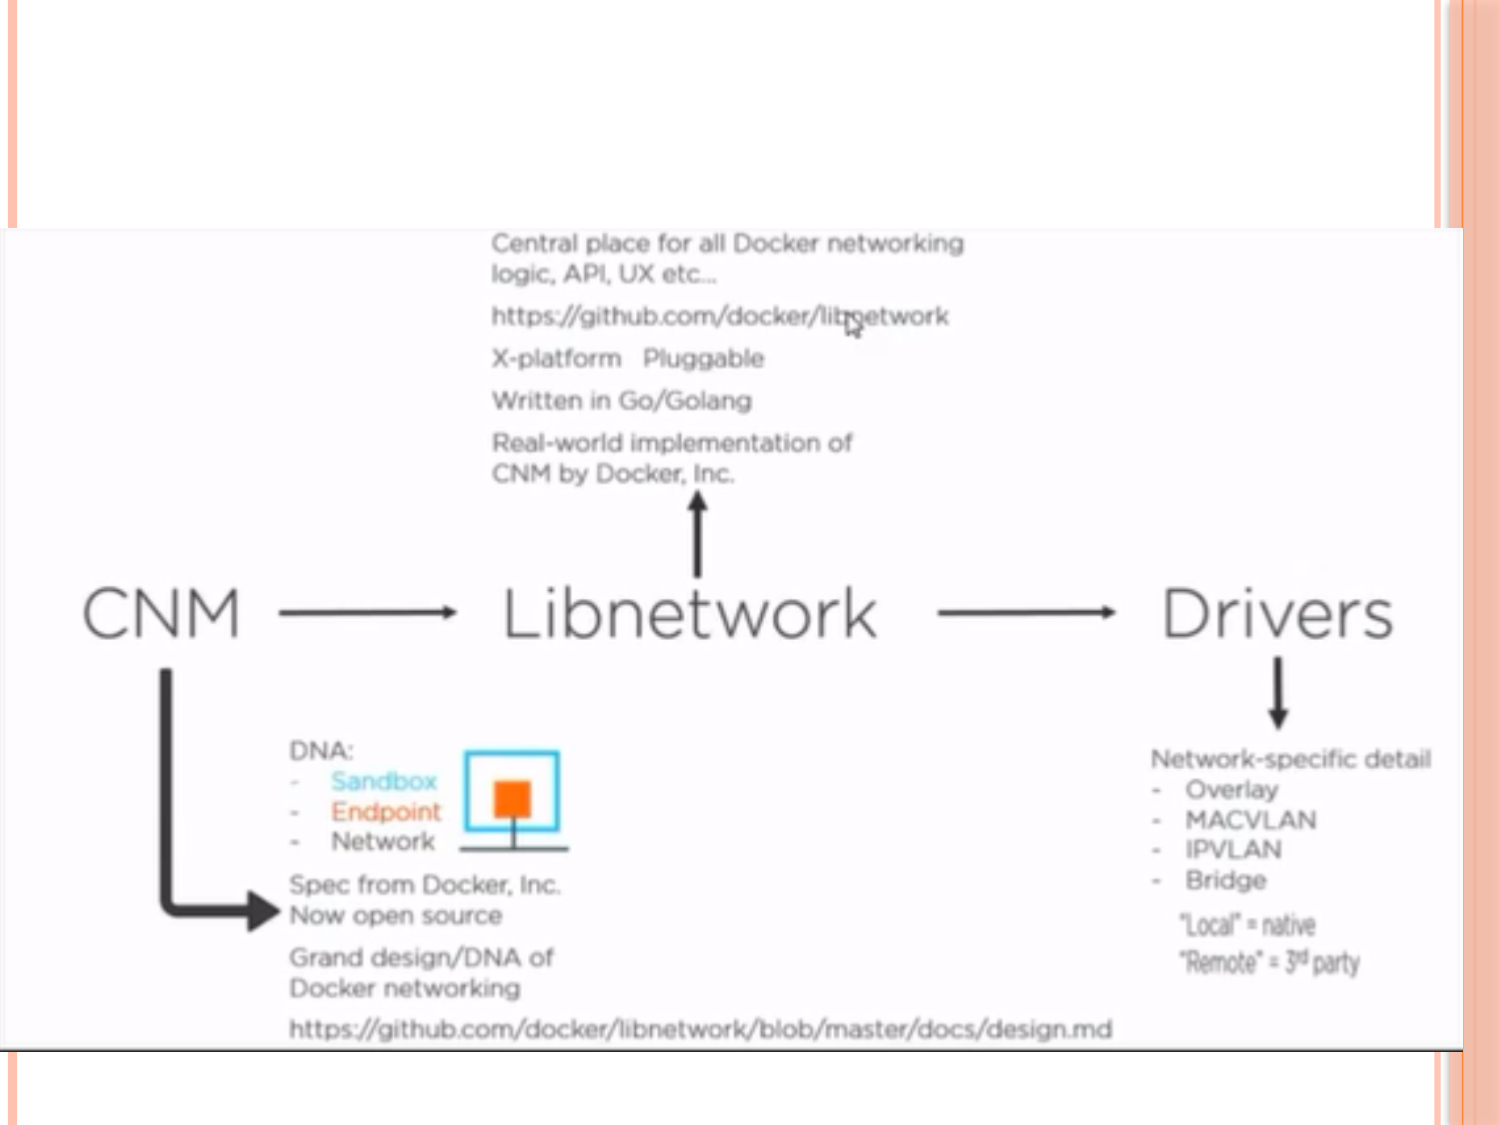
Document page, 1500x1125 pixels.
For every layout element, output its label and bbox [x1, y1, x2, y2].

picture [0, 228, 1463, 1053]
